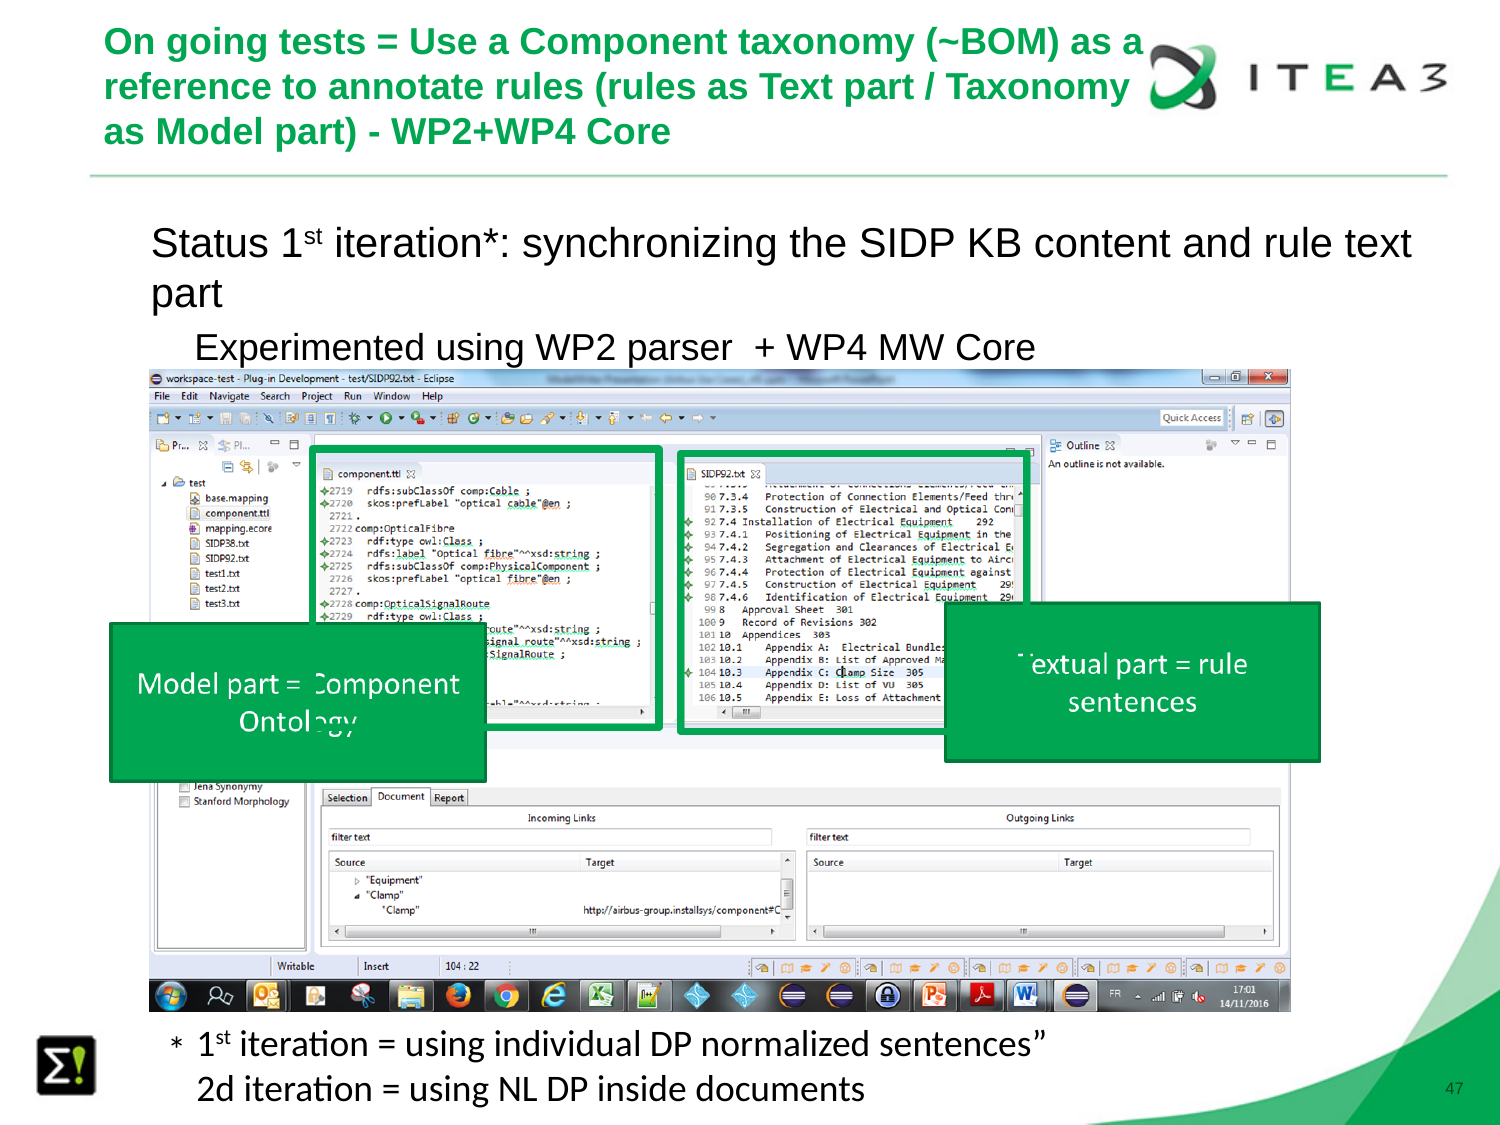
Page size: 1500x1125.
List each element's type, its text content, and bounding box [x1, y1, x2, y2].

text_box 1st iteration = using individual DP normalized sentences” 2d iteration = using NL DP inside documents [181, 1020, 1064, 1117]
title On going tests = Use a Component taxonomy (~BOM) as a reference to annotate rules (rules as Text part / Taxonomy as Model part) - WP2+WP4 Core [88, 23, 1167, 160]
text_box * [152, 1020, 202, 1079]
list Status 1st iteration*: synchronizing the SIDP KB content and rule text part Experimented using WP2 parser + WP4 MW Core [76, 208, 1447, 1035]
picture [0, 0, 1500, 1125]
